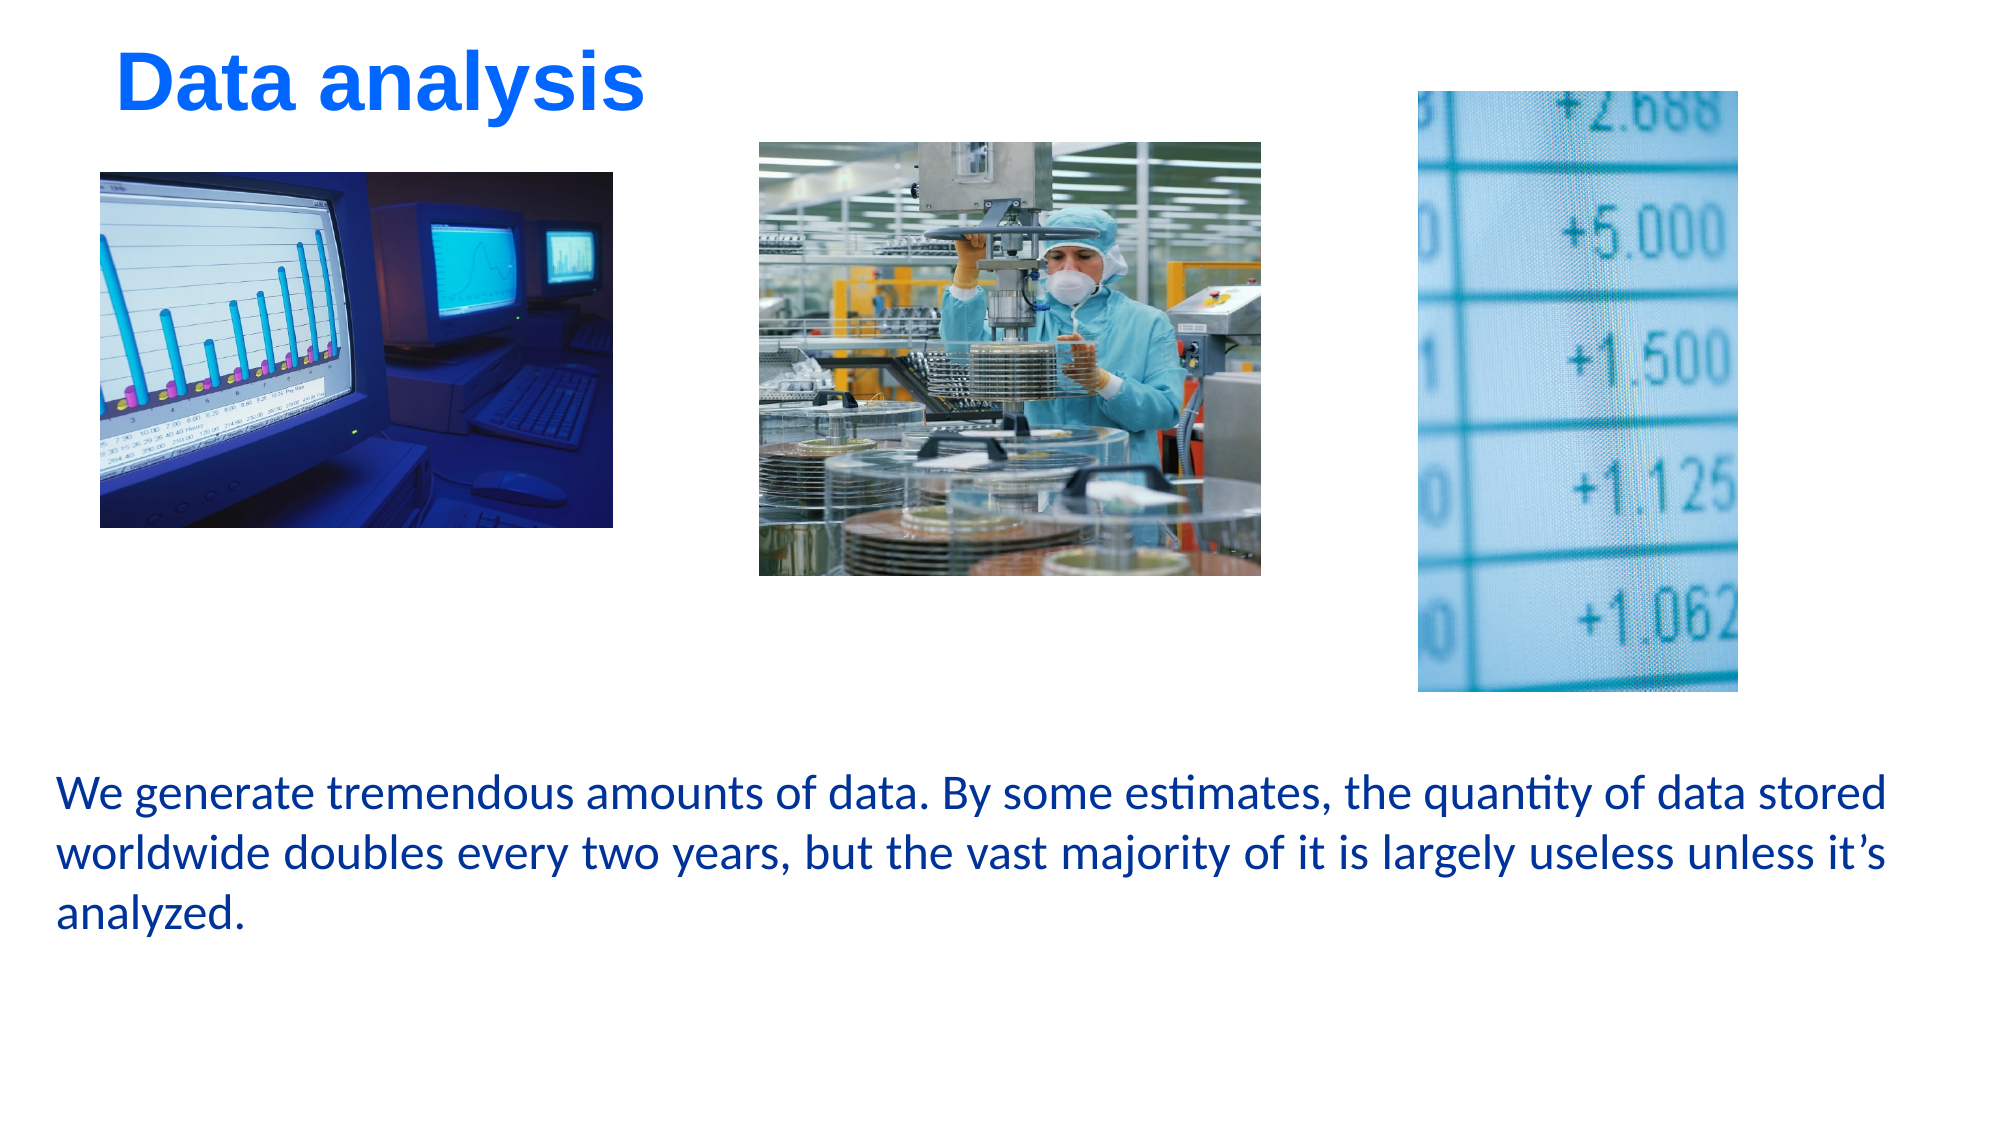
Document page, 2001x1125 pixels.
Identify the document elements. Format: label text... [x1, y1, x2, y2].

picture [759, 142, 1261, 576]
text_box We generate tremendous amounts of data. By some estimates, the quantity of data stored worldwide doubles every two years, but the vast majority of it is largely useless unless it’s analyzed. [41, 752, 1903, 947]
text_box Data analysis [100, 19, 1459, 135]
picture [100, 253, 105, 266]
picture [1418, 91, 1738, 692]
picture [1560, 680, 1738, 692]
picture [100, 172, 613, 528]
